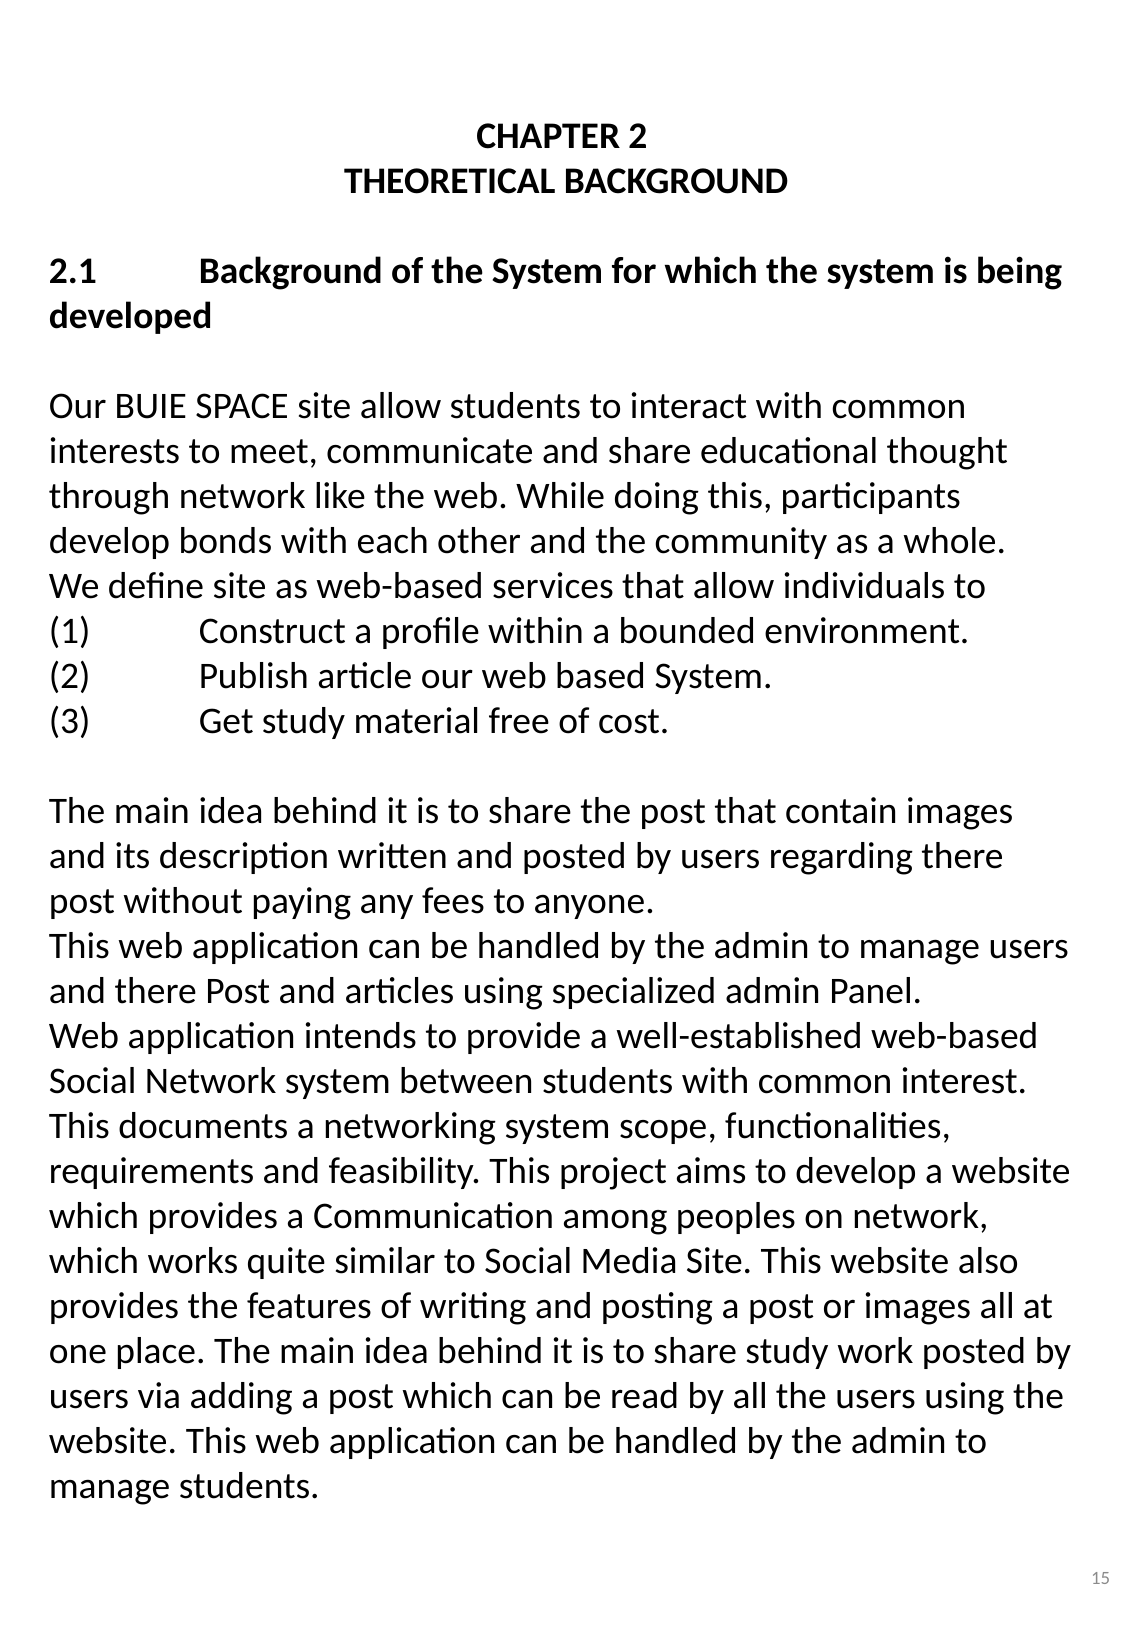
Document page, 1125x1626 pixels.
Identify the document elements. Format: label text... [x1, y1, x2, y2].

text_box CHAPTER 2 THEORETICAL BACKGROUND 2.1 Background of the System for which the system is being developed Our BUIE SPACE site allow students to interact with common interests to meet, communicate and share educational thought through network like the web. While doing this, participants develop bonds with each other and the community as a whole. We define site as web-based services that allow individuals to (1) Construct a profile within a bounded environment. (2) Publish article our web based System. (3) Get study material free of cost. The main idea behind it is to share the post that contain images and its description written and posted by users regarding there post without paying any fees to anyone. This web application can be handled by the admin to manage users and there Post and articles using specialized admin Panel. Web application intends to provide a well-established web-based Social Network system between students with common interest. This documents a networking system scope, functionalities, requirements and feasibility. This project aims to develop a website which provides a Communication among peoples on network, which works quite similar to Social Media Site. This website also provides the features of writing and posting a post or images all at one place. The main idea behind it is to share study work posted by users via adding a post which can be read by all the users using the website. This web application can be handled by the admin to manage students. [34, 104, 1091, 1514]
slide_number 15 [871, 1534, 1125, 1621]
